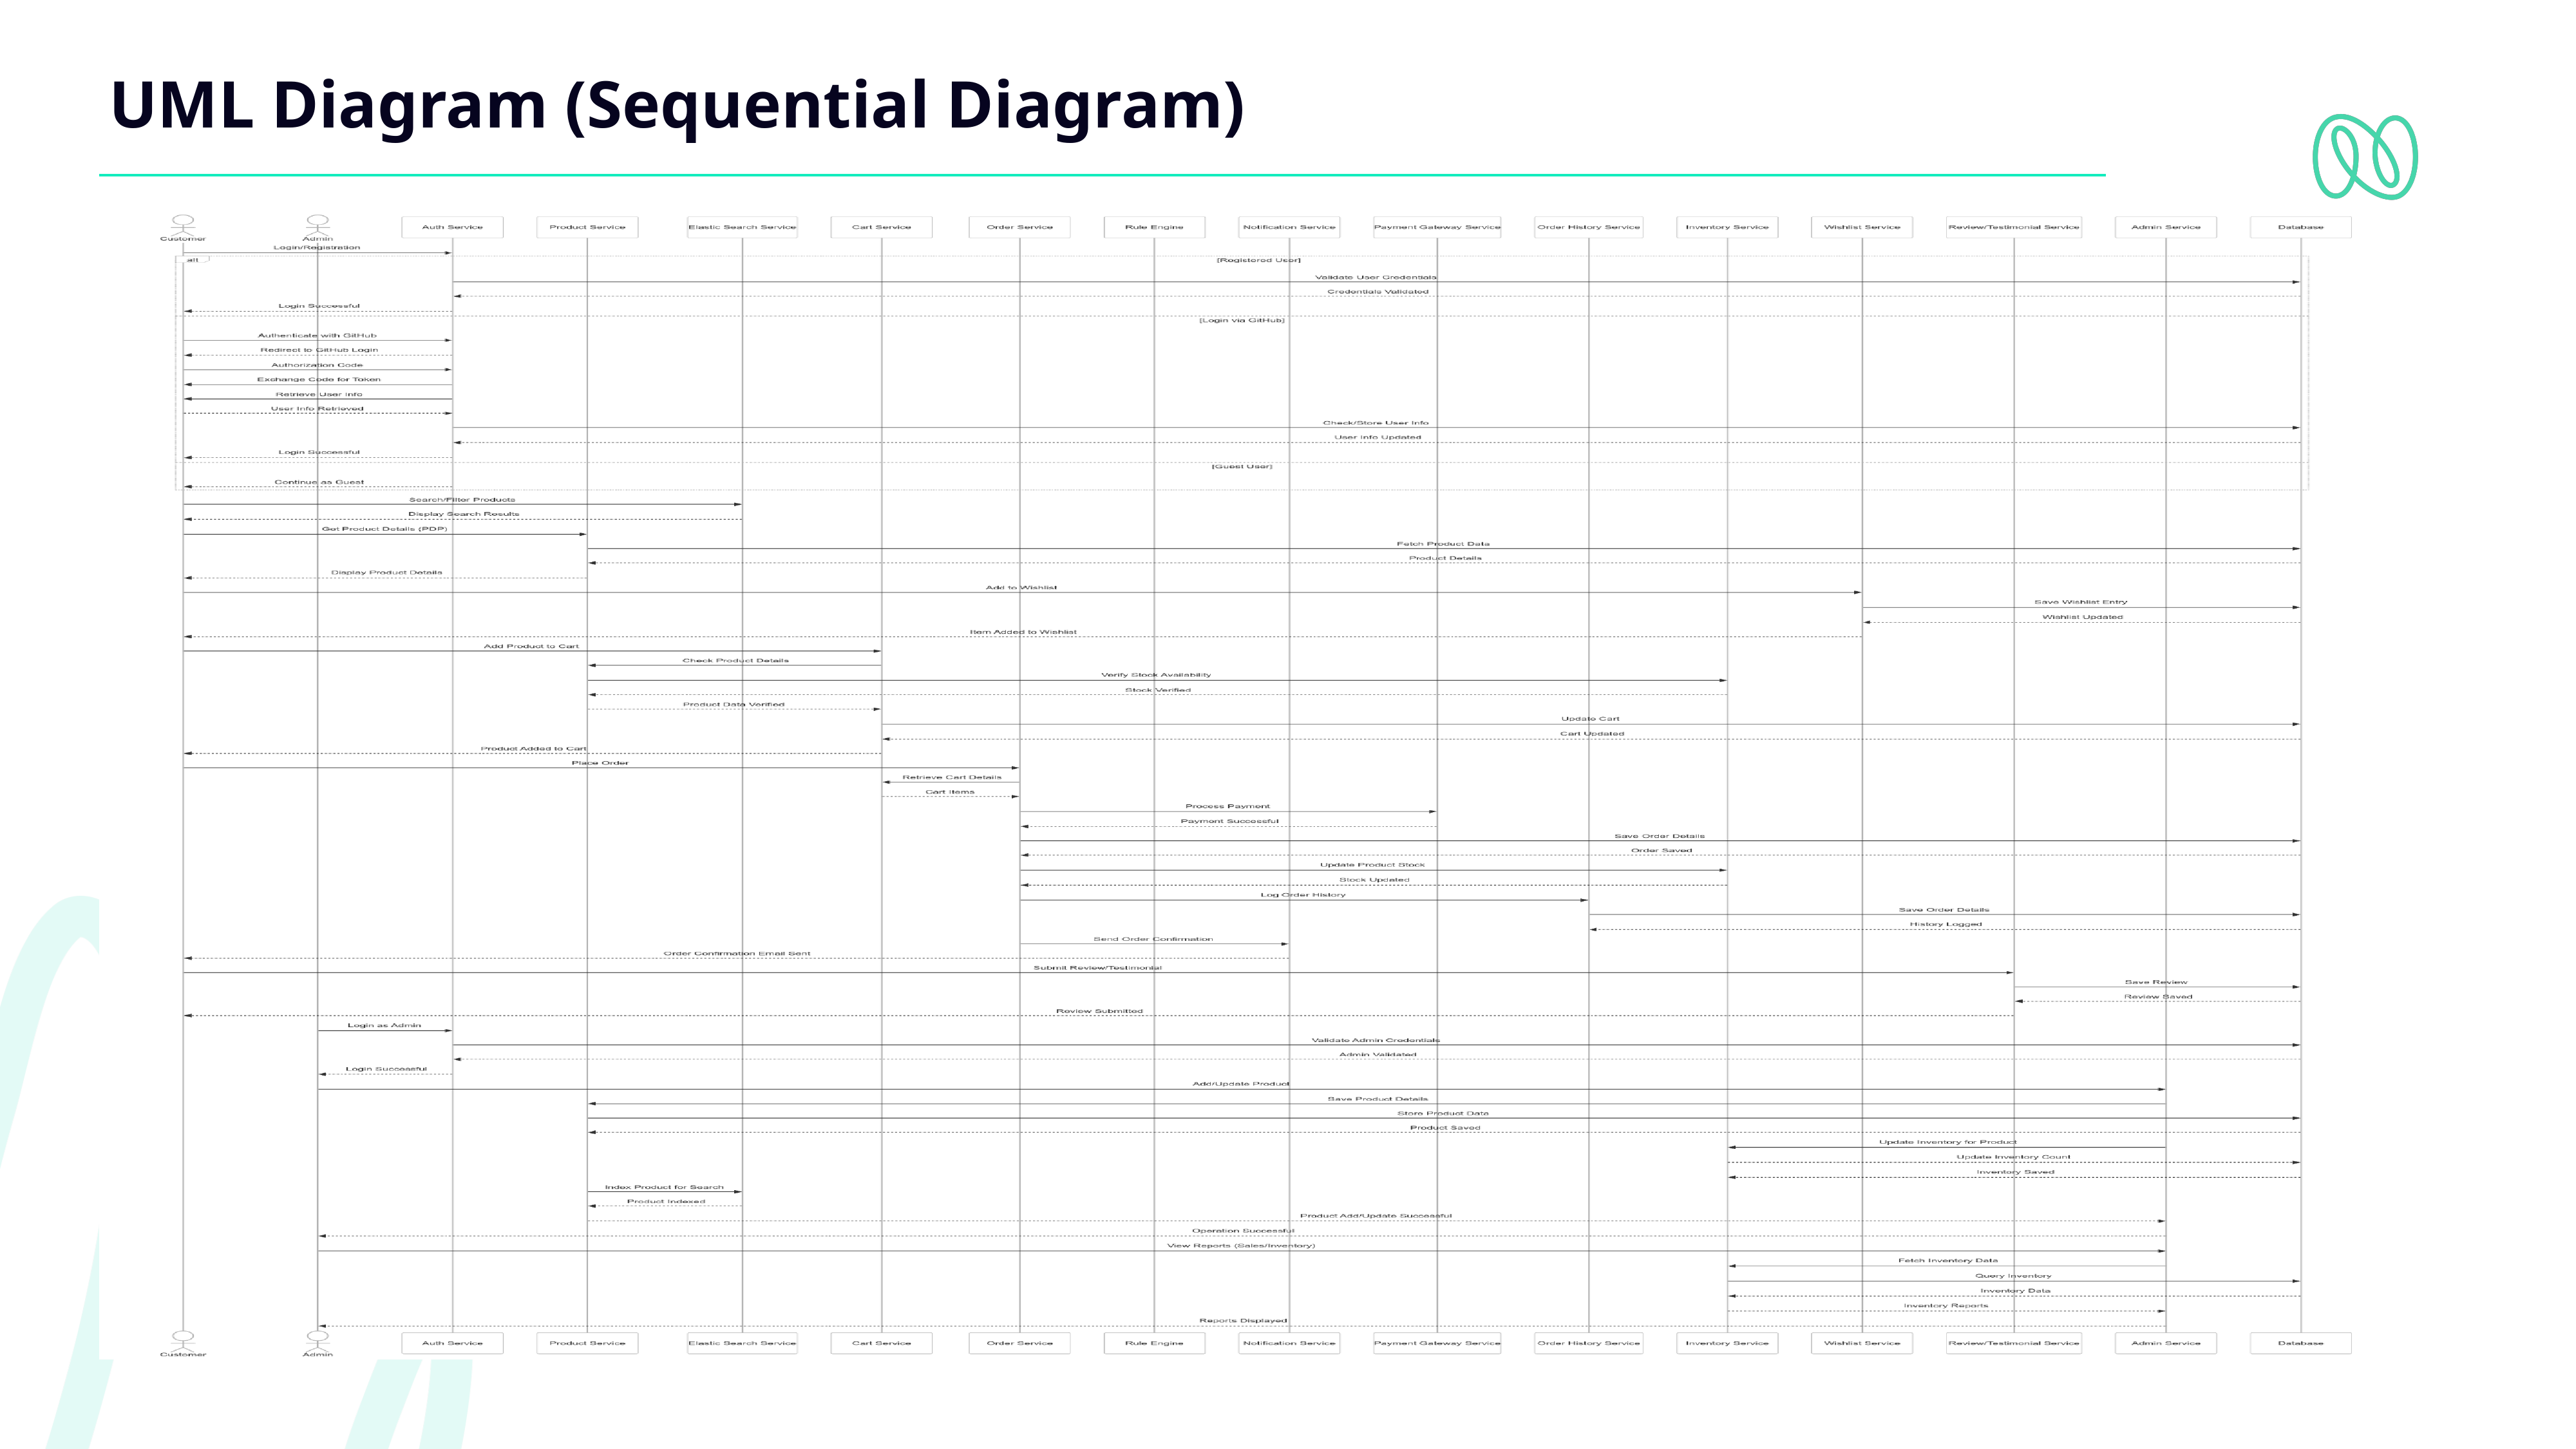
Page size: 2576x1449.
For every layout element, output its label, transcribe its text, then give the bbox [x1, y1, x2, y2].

picture [99, 80, 2455, 1359]
title UML Diagram (Sequential Diagram) [99, 55, 2110, 147]
